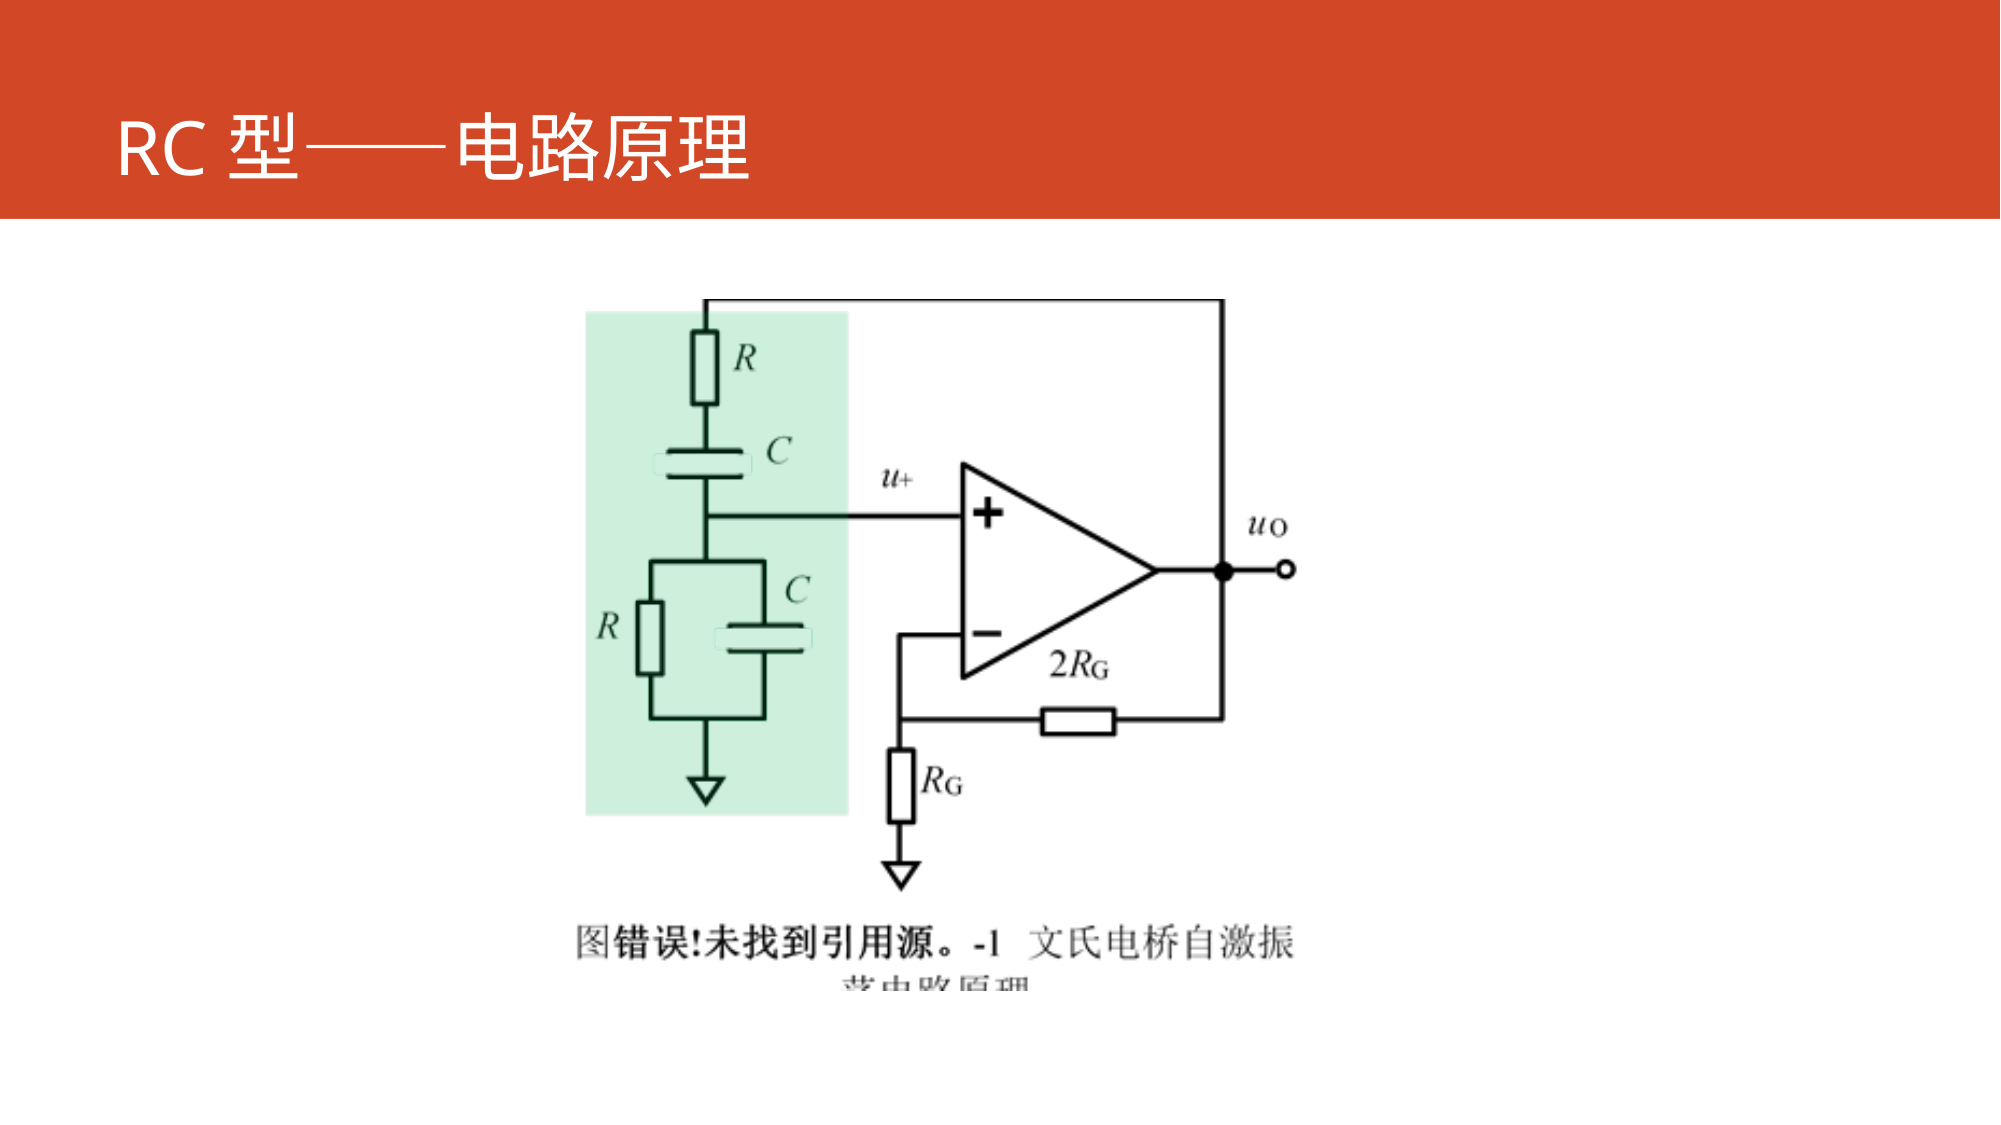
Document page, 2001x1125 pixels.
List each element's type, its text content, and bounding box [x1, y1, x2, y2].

title RC型——电路原理 [99, 0, 1863, 199]
picture [565, 299, 1310, 991]
